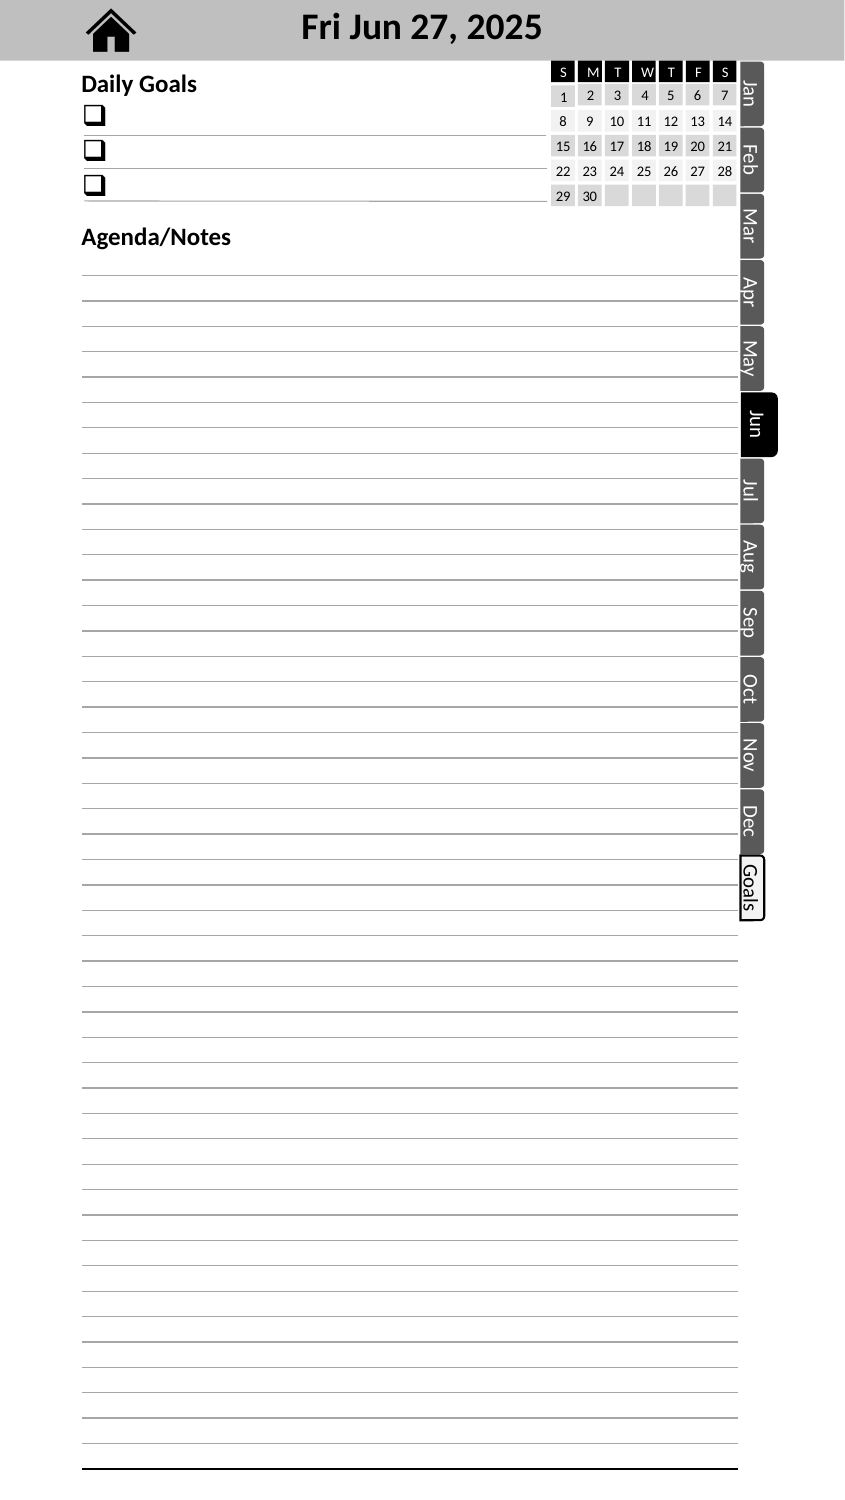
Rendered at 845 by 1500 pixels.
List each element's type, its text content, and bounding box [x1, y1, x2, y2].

list Fri Jun 27, 2025 [190, 0, 655, 61]
picture [82, 1, 140, 59]
